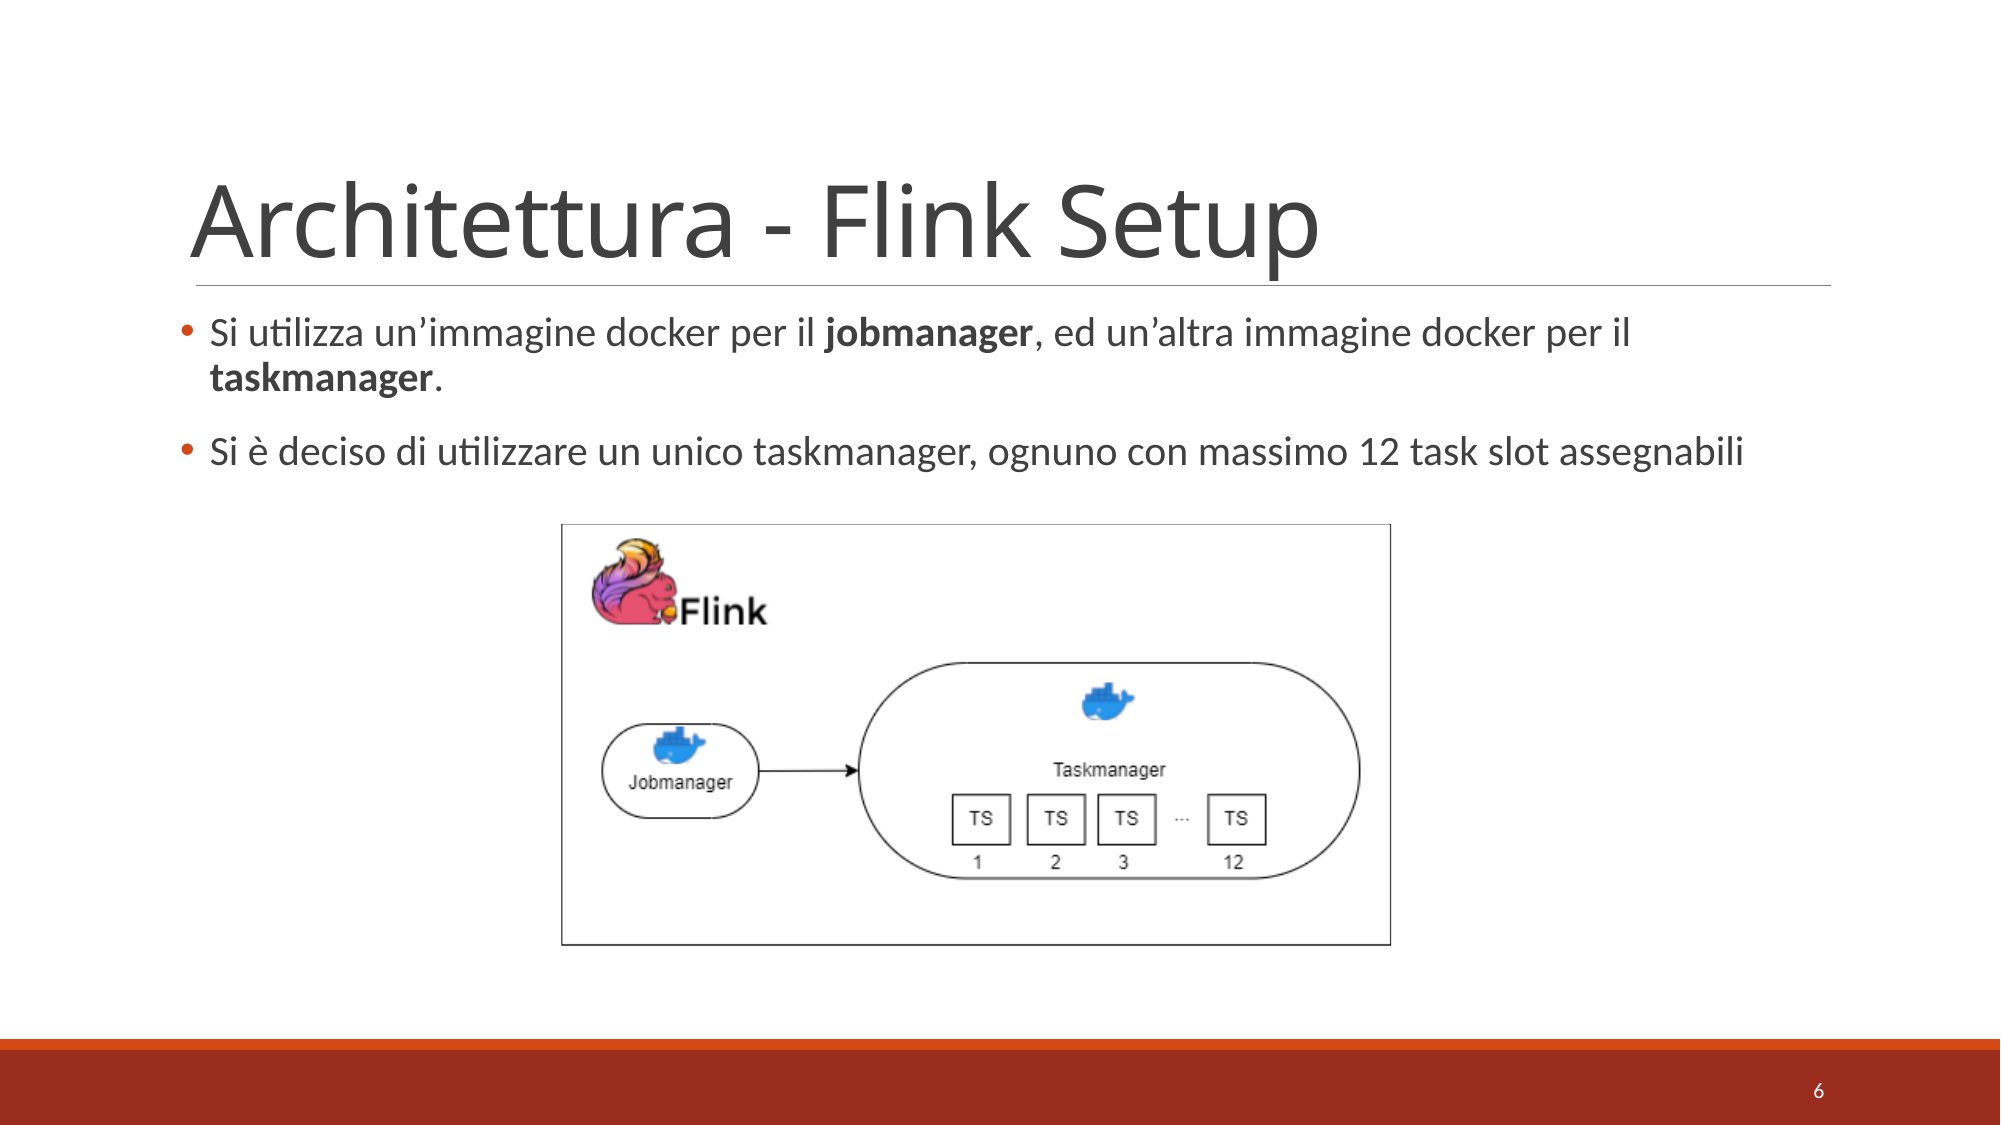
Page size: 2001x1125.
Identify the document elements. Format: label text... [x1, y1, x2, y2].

picture [560, 523, 1392, 953]
title Architettura - Flink Setup [175, 47, 1826, 285]
slide_number 6 [1624, 1059, 1840, 1120]
list Si utilizza un’immagine docker per il jobmanager, ed un’altra immagine docker per il taskmanager. Si è deciso di utilizzare un unico taskmanager, ognuno con massimo 12 task slot assegnabili [180, 302, 1830, 507]
